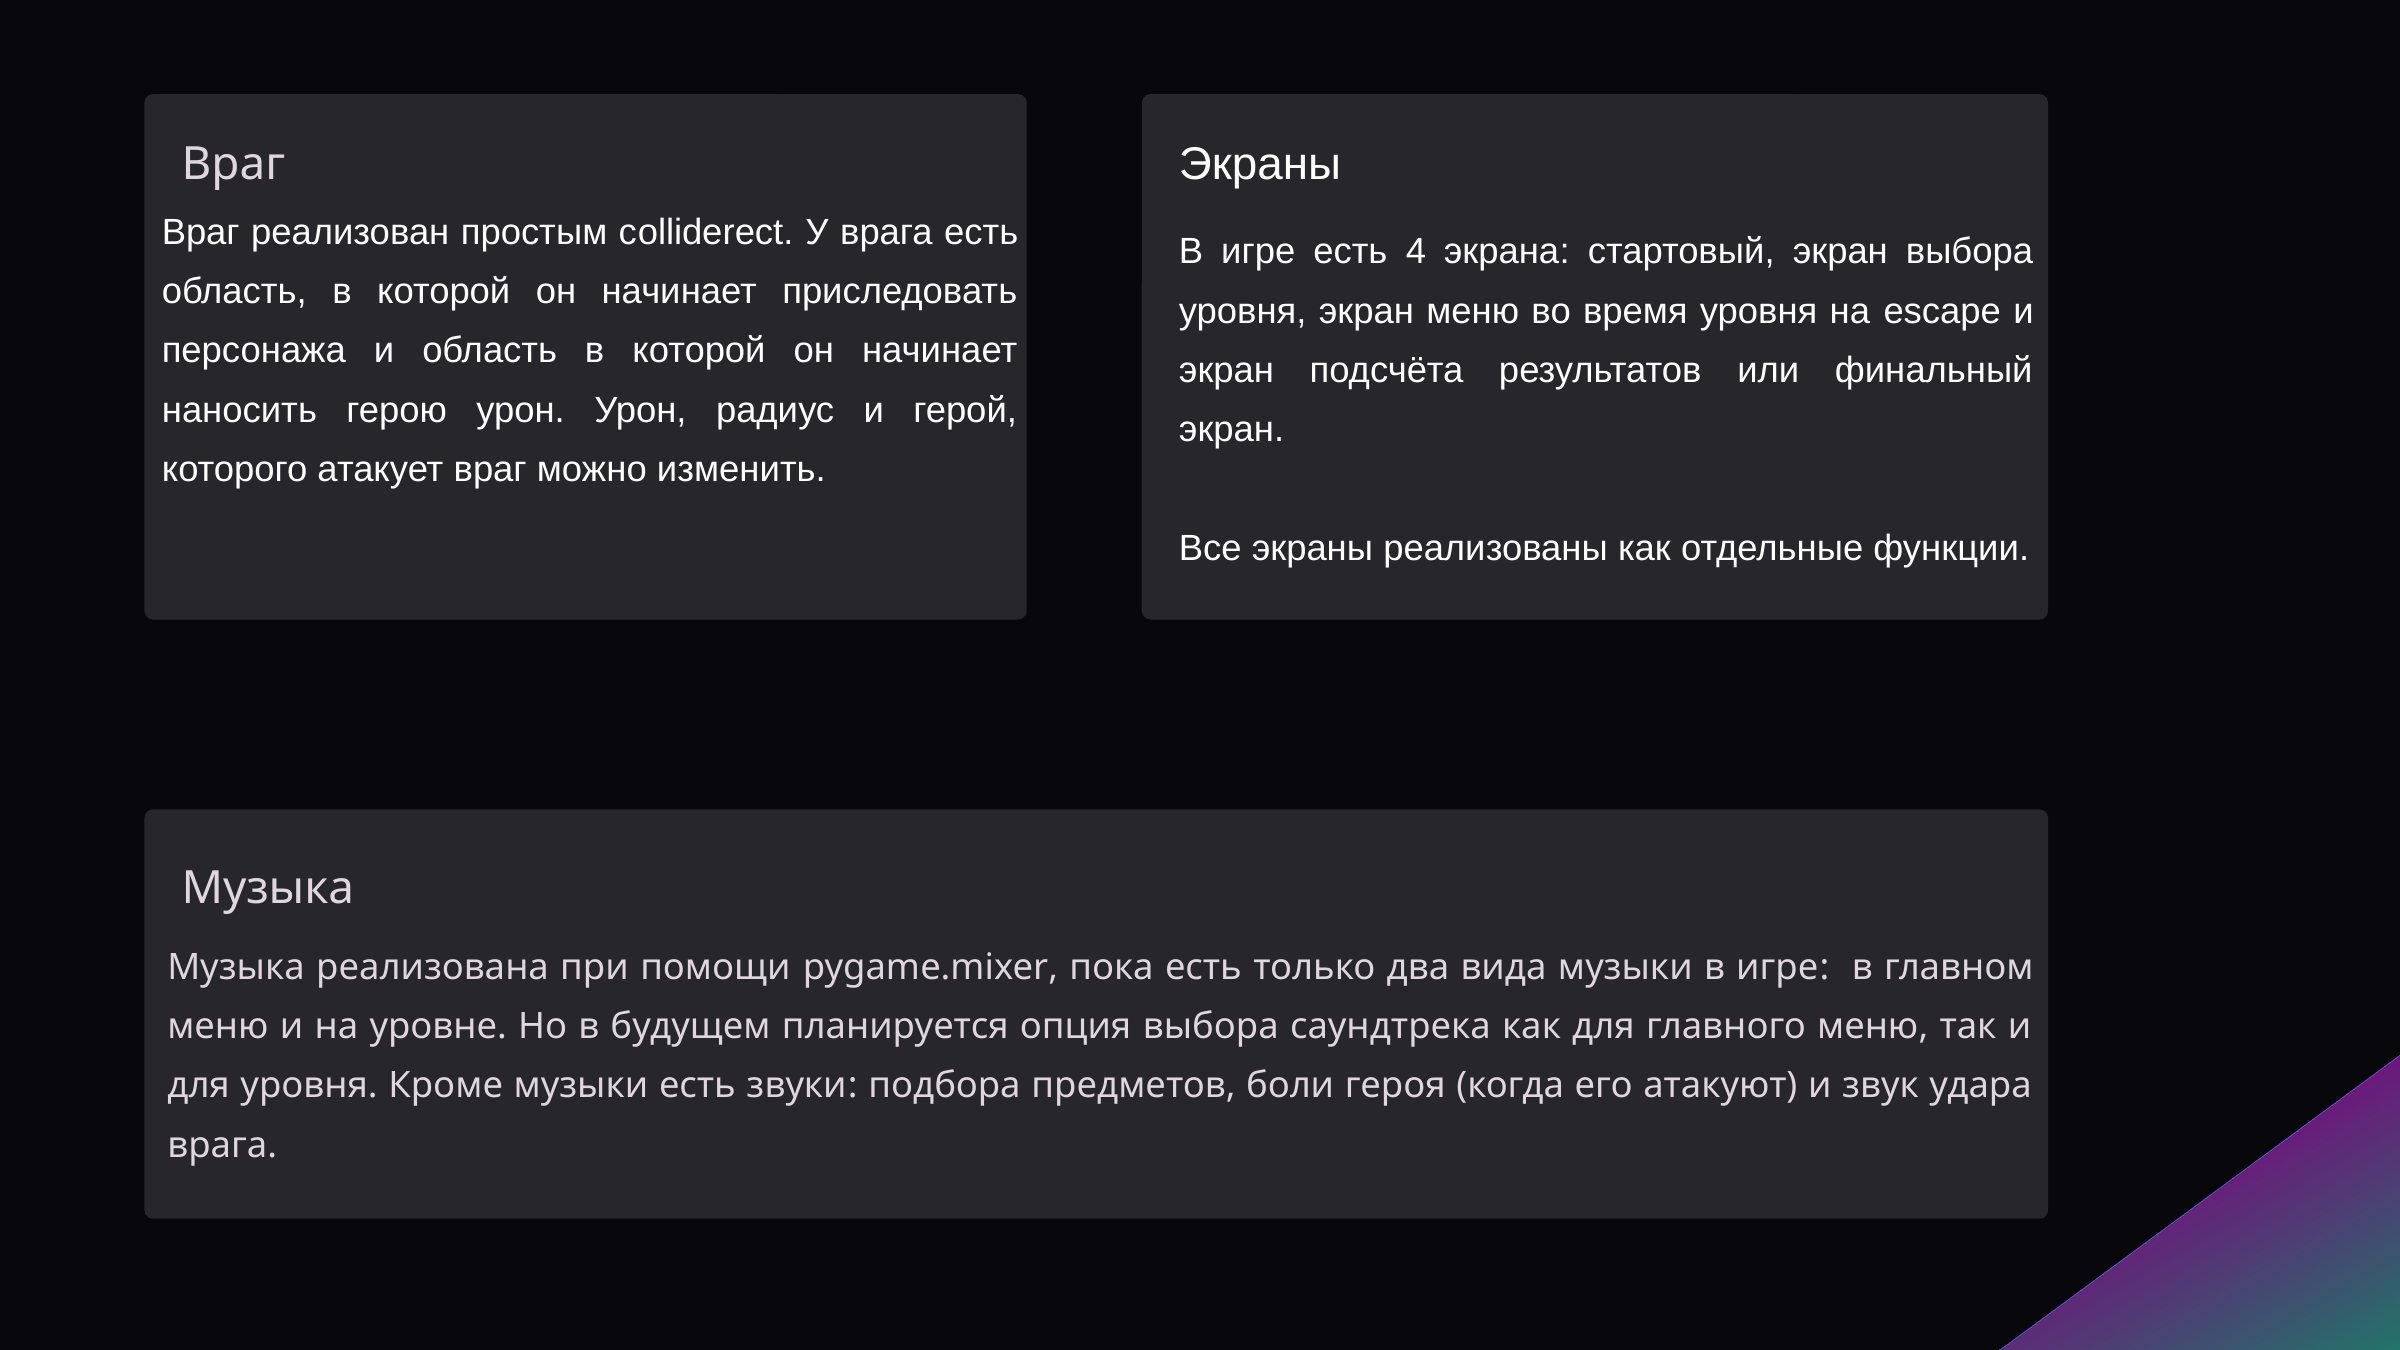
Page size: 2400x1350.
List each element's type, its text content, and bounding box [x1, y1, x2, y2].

text_box Экраны [1178, 131, 1881, 211]
text_box В игре есть 4 экрана: стартовый, экран выбора уровня, экран меню во время уровня на escape и экран подсчёта результатов или финальный экран. Все экраны реализованы как отдельные функции. [1178, 211, 2034, 493]
text_box Враг реализован простым сolliderect. У врага есть область, в которой он начинает приследовать персонажа и область в которой он начинает наносить герою урон. Урон, радиус и герой, которого атакует враг можно изменить. [161, 191, 1019, 380]
text_box Музыка реализована при помощи pygame.mixer, пока есть только два вида музыки в игре: в главном меню и на уровне. Но в будущем планируется опция выбора саундтрека как для главного меню, так и для уровня. Кроме музыки есть звуки: подбора предметов, боли героя (когда его атакуют) и звук удара врага. [167, 926, 2034, 1046]
text_box [1141, 93, 2049, 620]
text_box [1999, 1055, 2400, 1350]
text_box [144, 93, 1027, 620]
text_box [144, 809, 2049, 1219]
text_box Музыка [181, 855, 647, 914]
text_box Враг [181, 131, 865, 191]
